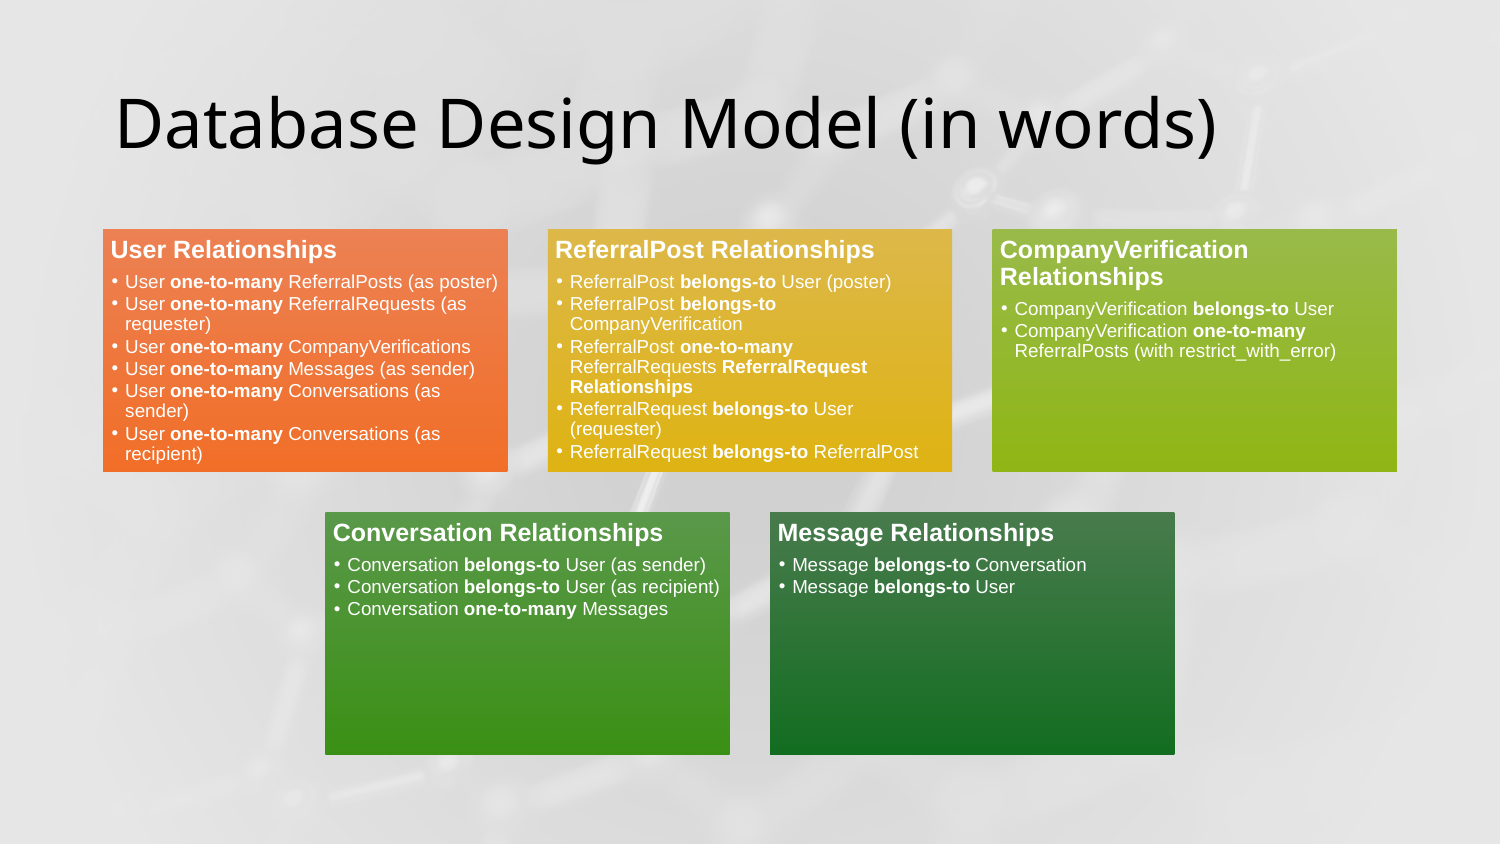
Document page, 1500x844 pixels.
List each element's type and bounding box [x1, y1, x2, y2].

text_box [102, 229, 1398, 756]
picture [0, 0, 1500, 844]
